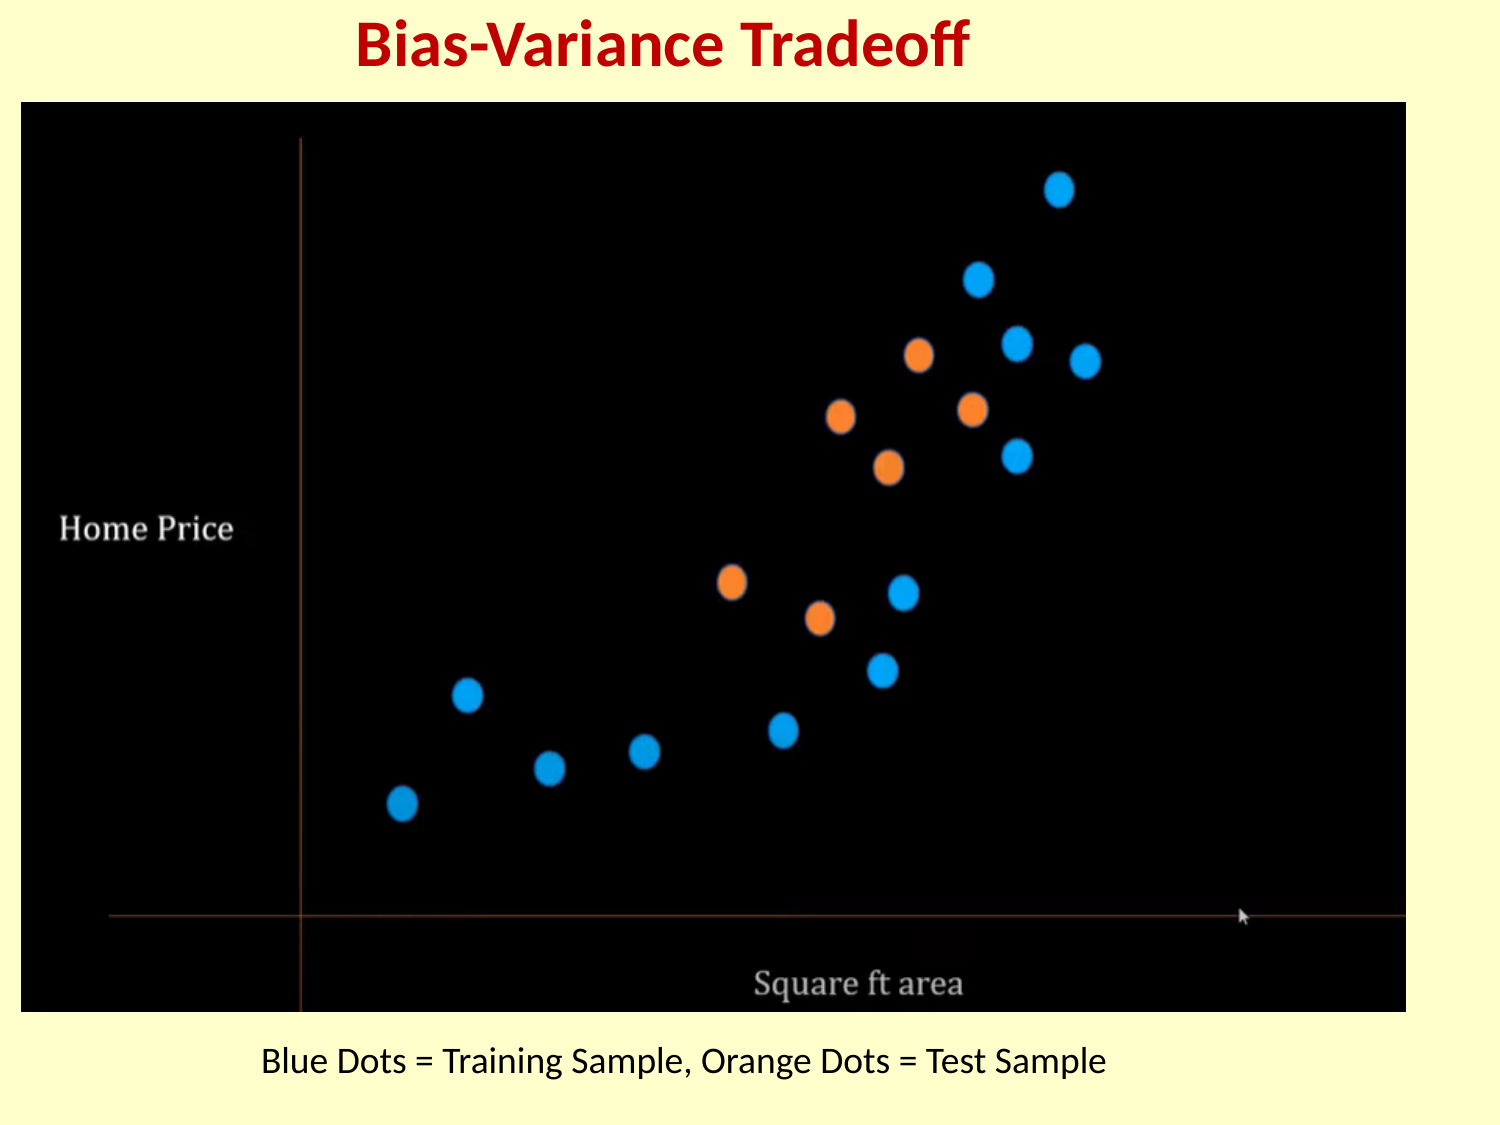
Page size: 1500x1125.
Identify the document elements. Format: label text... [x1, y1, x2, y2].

title Bias-Variance Tradeoff [340, 0, 1259, 102]
text_box Blue Dots = Training Sample, Orange Dots = Test Sample [246, 1028, 1142, 1089]
picture [20, 102, 1406, 1012]
